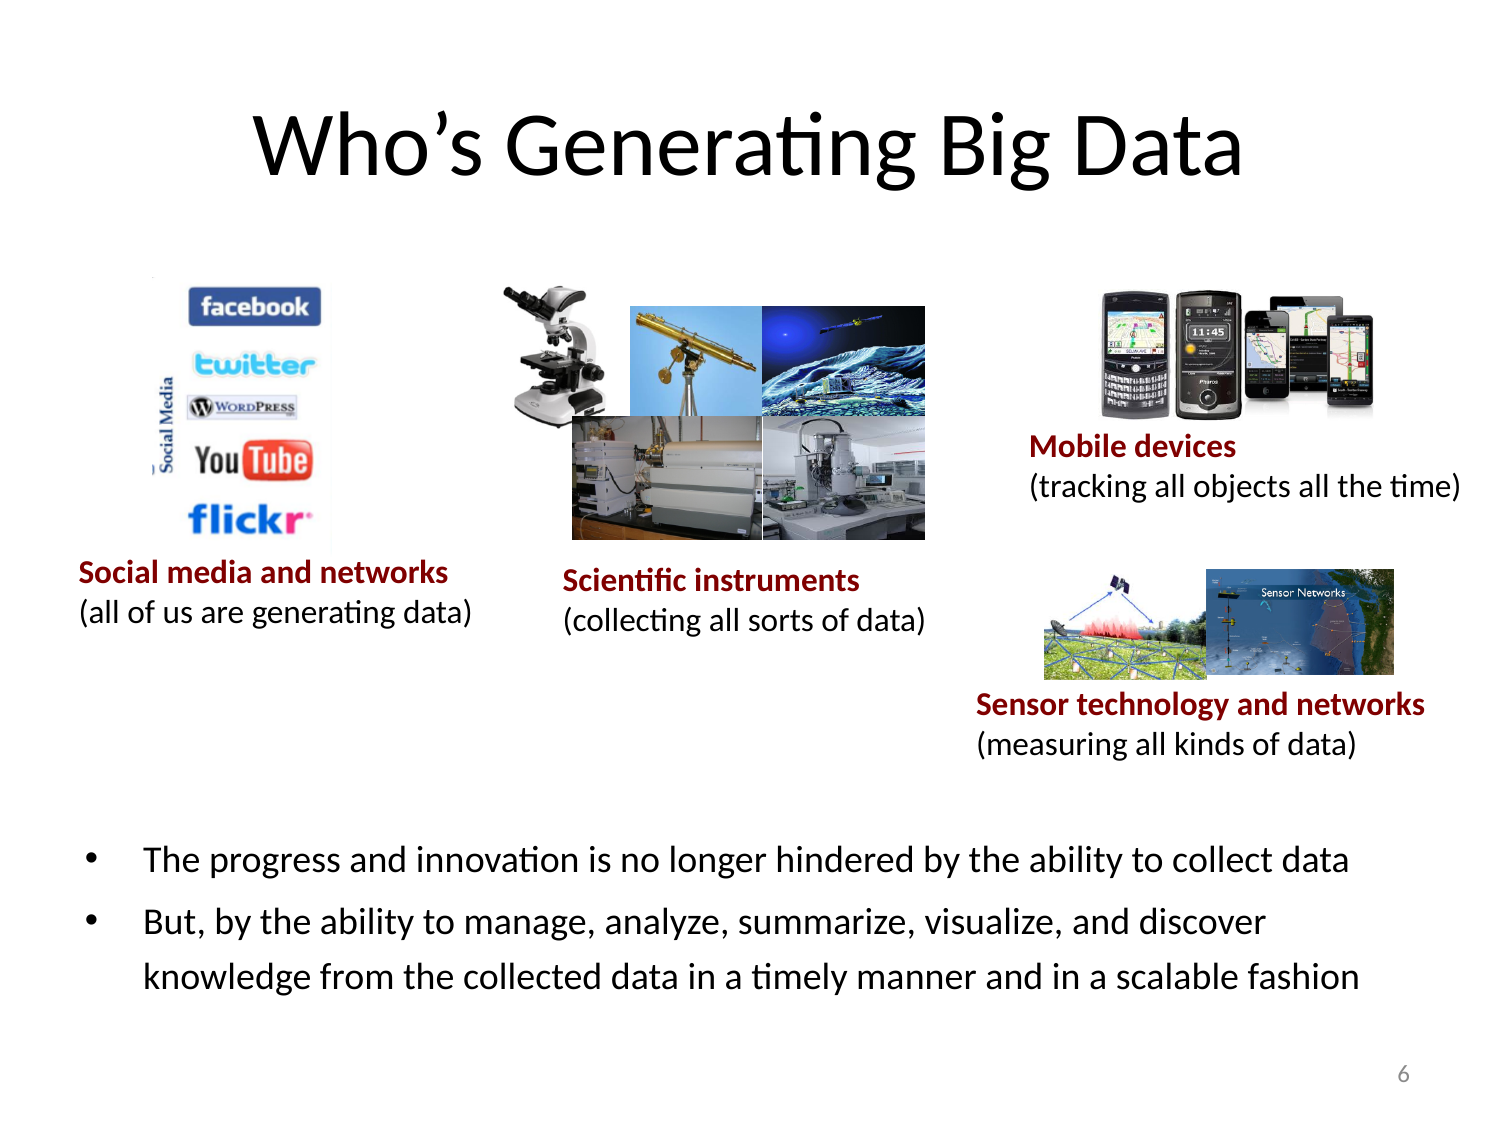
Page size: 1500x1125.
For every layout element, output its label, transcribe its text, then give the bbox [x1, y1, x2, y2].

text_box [960, 568, 1481, 771]
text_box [1002, 289, 1489, 513]
list The progress and innovation is no longer hindered by the ability to collect data But, by the ability to manage, analyze, summarize, visualize, and discover knowledge from the collected data in a timely manner and in a scalable fashion [69, 817, 1394, 1036]
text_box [52, 277, 495, 640]
title Who’s Generating Big Data [75, 45, 1425, 233]
slide_number 6 [1074, 1042, 1425, 1103]
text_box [499, 274, 958, 648]
